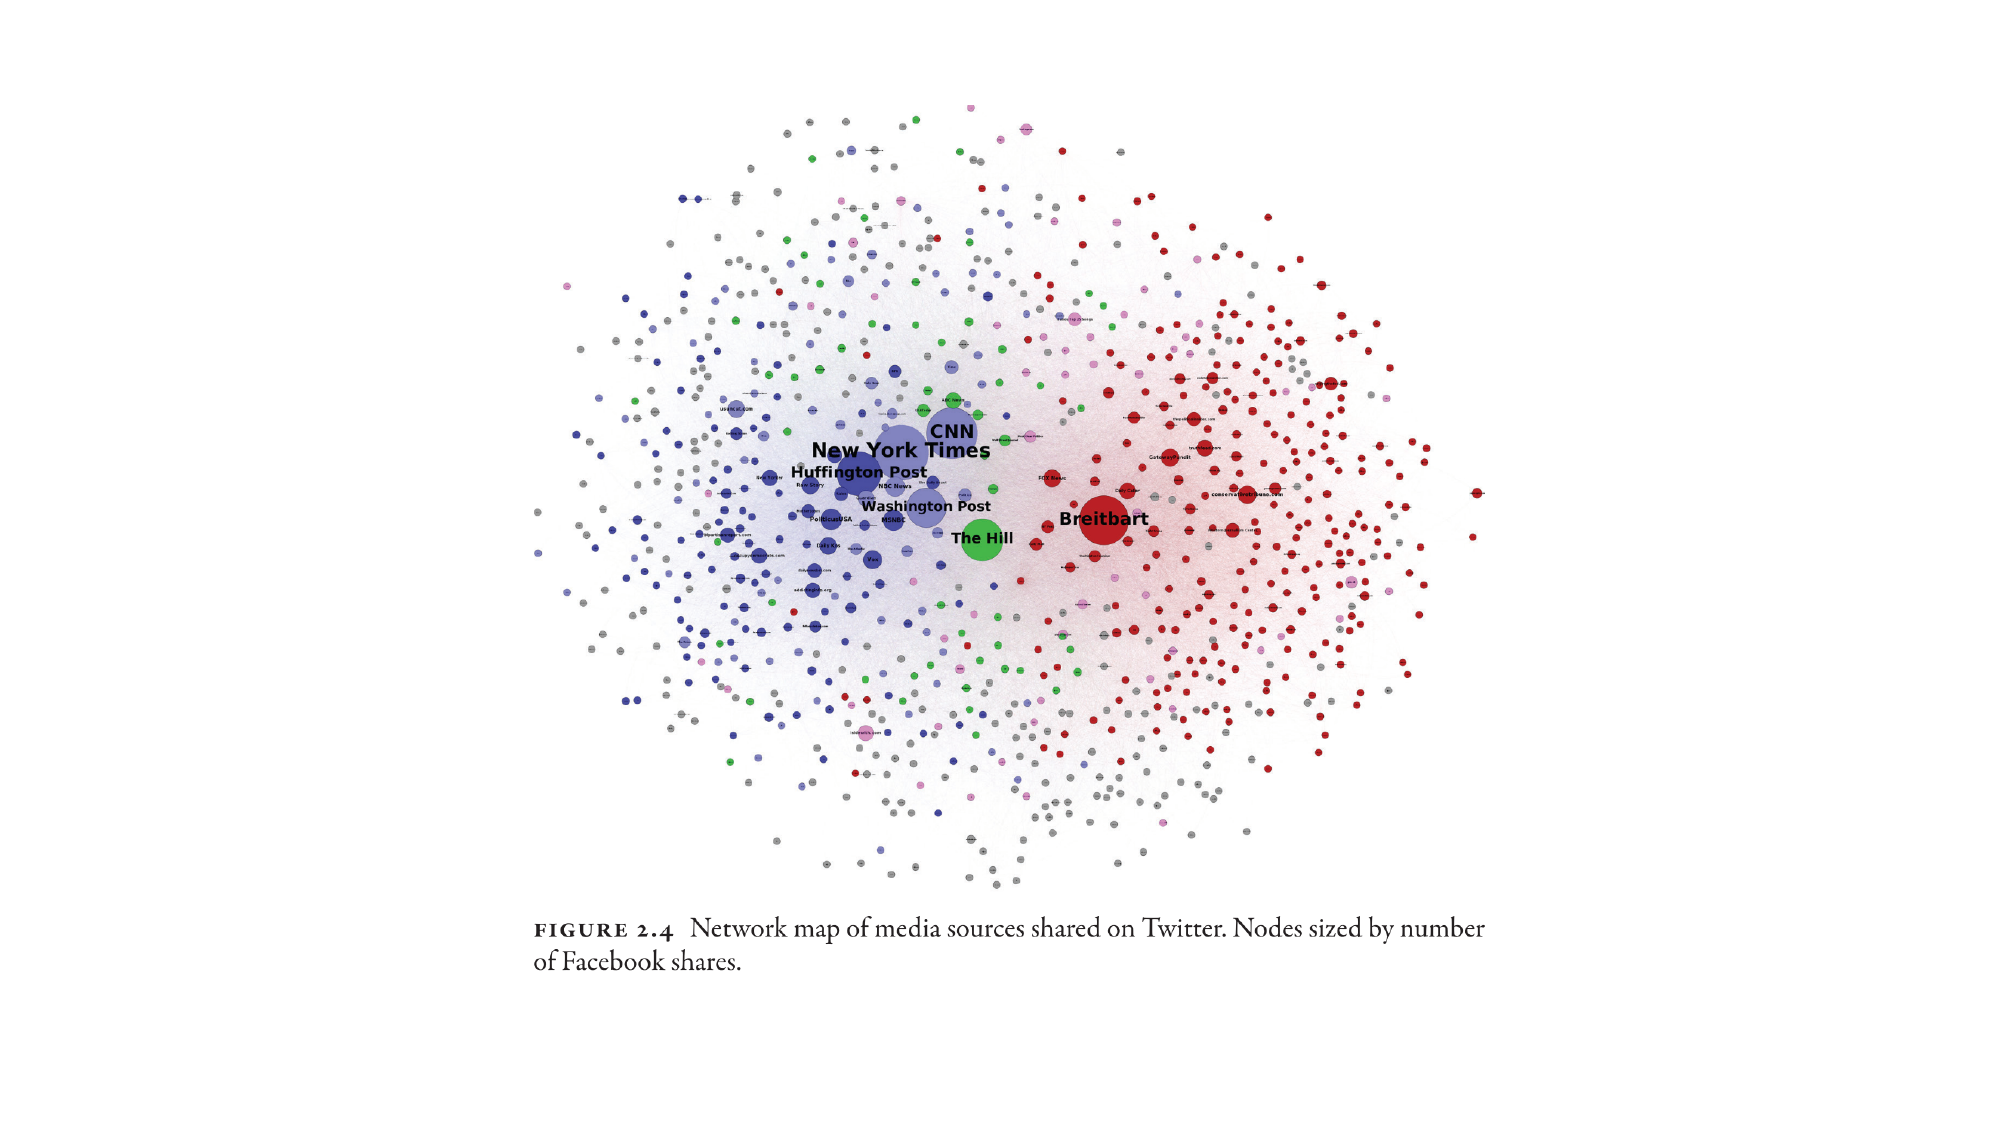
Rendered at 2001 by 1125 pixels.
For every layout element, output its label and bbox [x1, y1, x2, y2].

list [499, 105, 1501, 1020]
